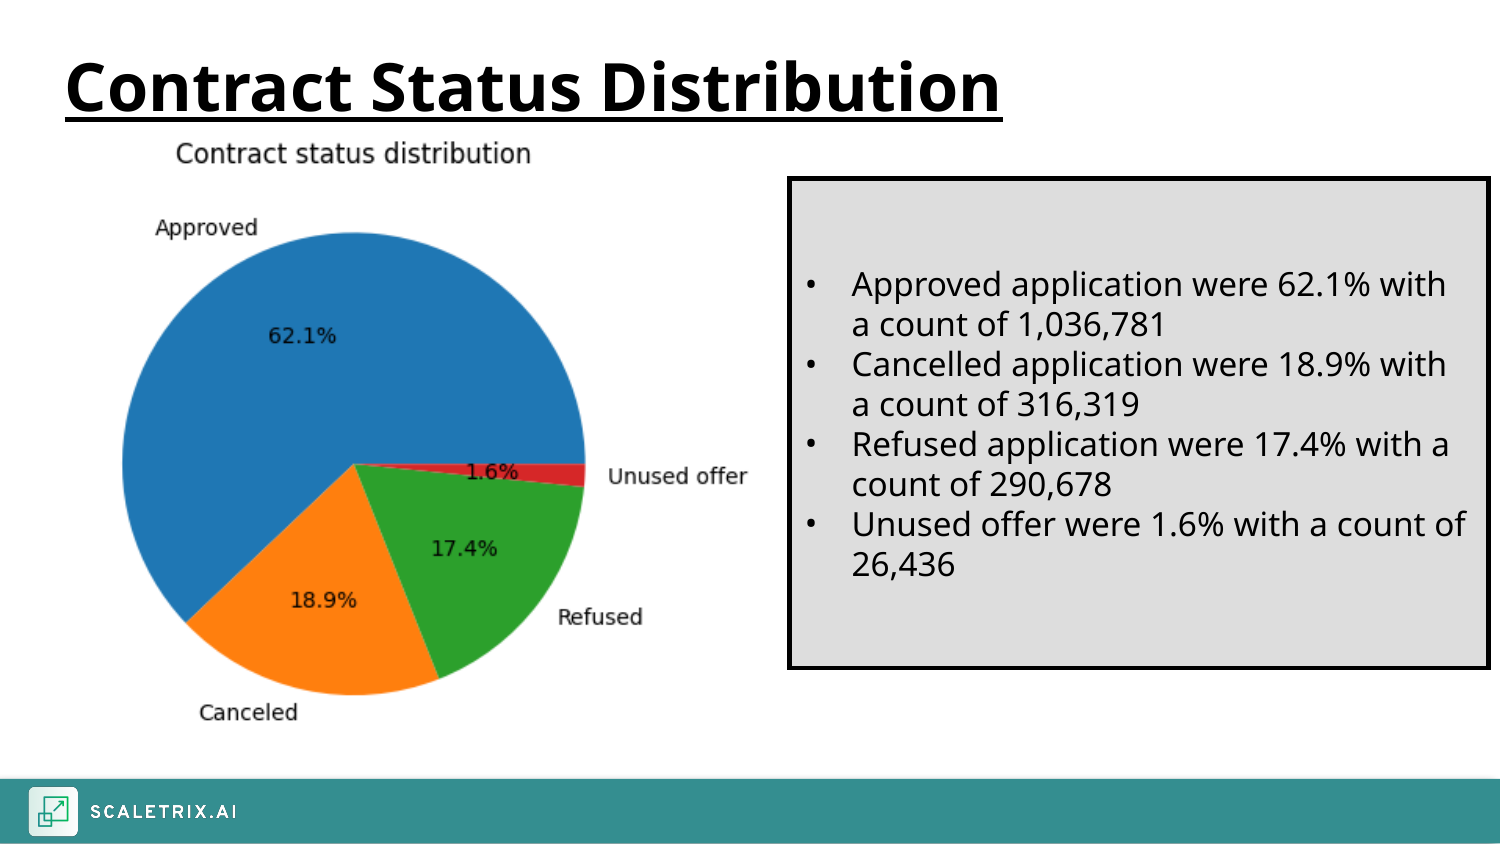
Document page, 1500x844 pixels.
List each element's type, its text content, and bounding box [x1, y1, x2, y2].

picture [49, 126, 763, 769]
title Contract Status Distribution [49, 0, 1363, 140]
picture [0, 783, 266, 844]
list Approved application were 62.1% with a count of 1,036,781 Cancelled application were 18.9% with a count of 316,319 Refused application were 17.4% with a count of 290,678 Unused offer were 1.6% with a count of 26,436 [789, 178, 1489, 668]
